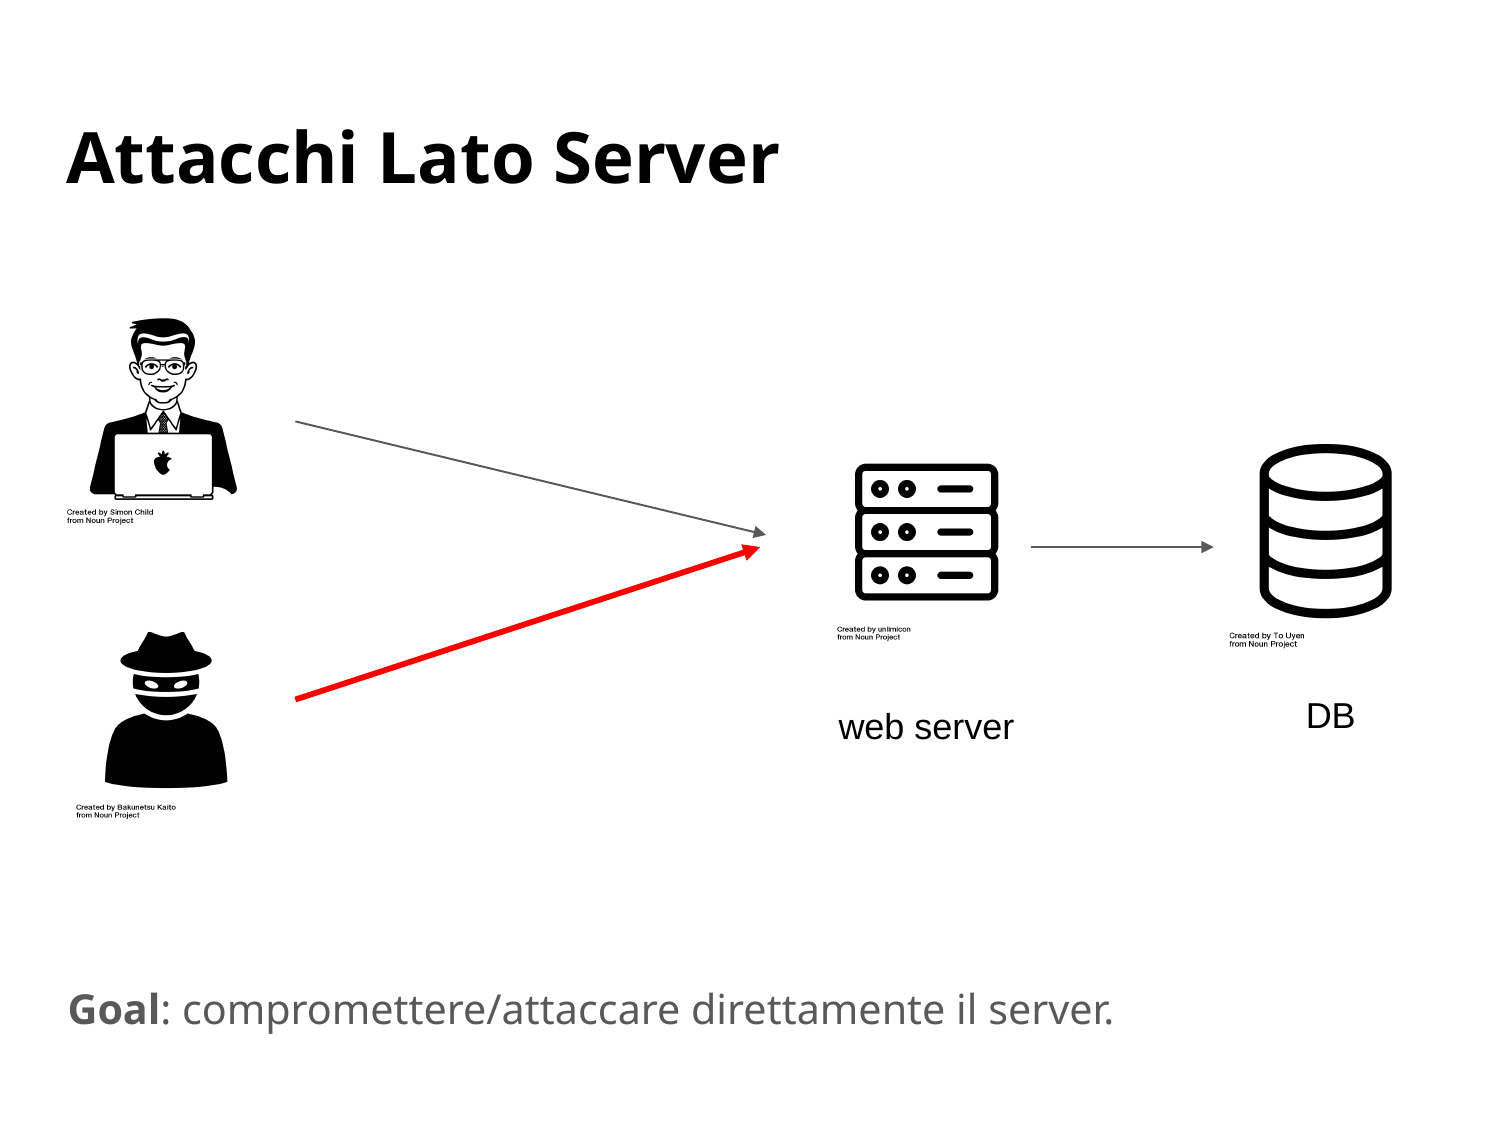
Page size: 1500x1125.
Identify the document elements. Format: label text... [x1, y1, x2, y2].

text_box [295, 546, 761, 700]
text_box DB [1212, 673, 1449, 754]
picture [50, 315, 271, 536]
text_box Goal: compromettere/attaccare direttamente il server. [51, 958, 1449, 1050]
title Attacchi Lato Server [51, 97, 1449, 223]
picture [821, 442, 1032, 652]
picture [1213, 434, 1439, 660]
text_box web server [773, 691, 1080, 759]
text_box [295, 421, 767, 536]
picture [61, 620, 271, 830]
